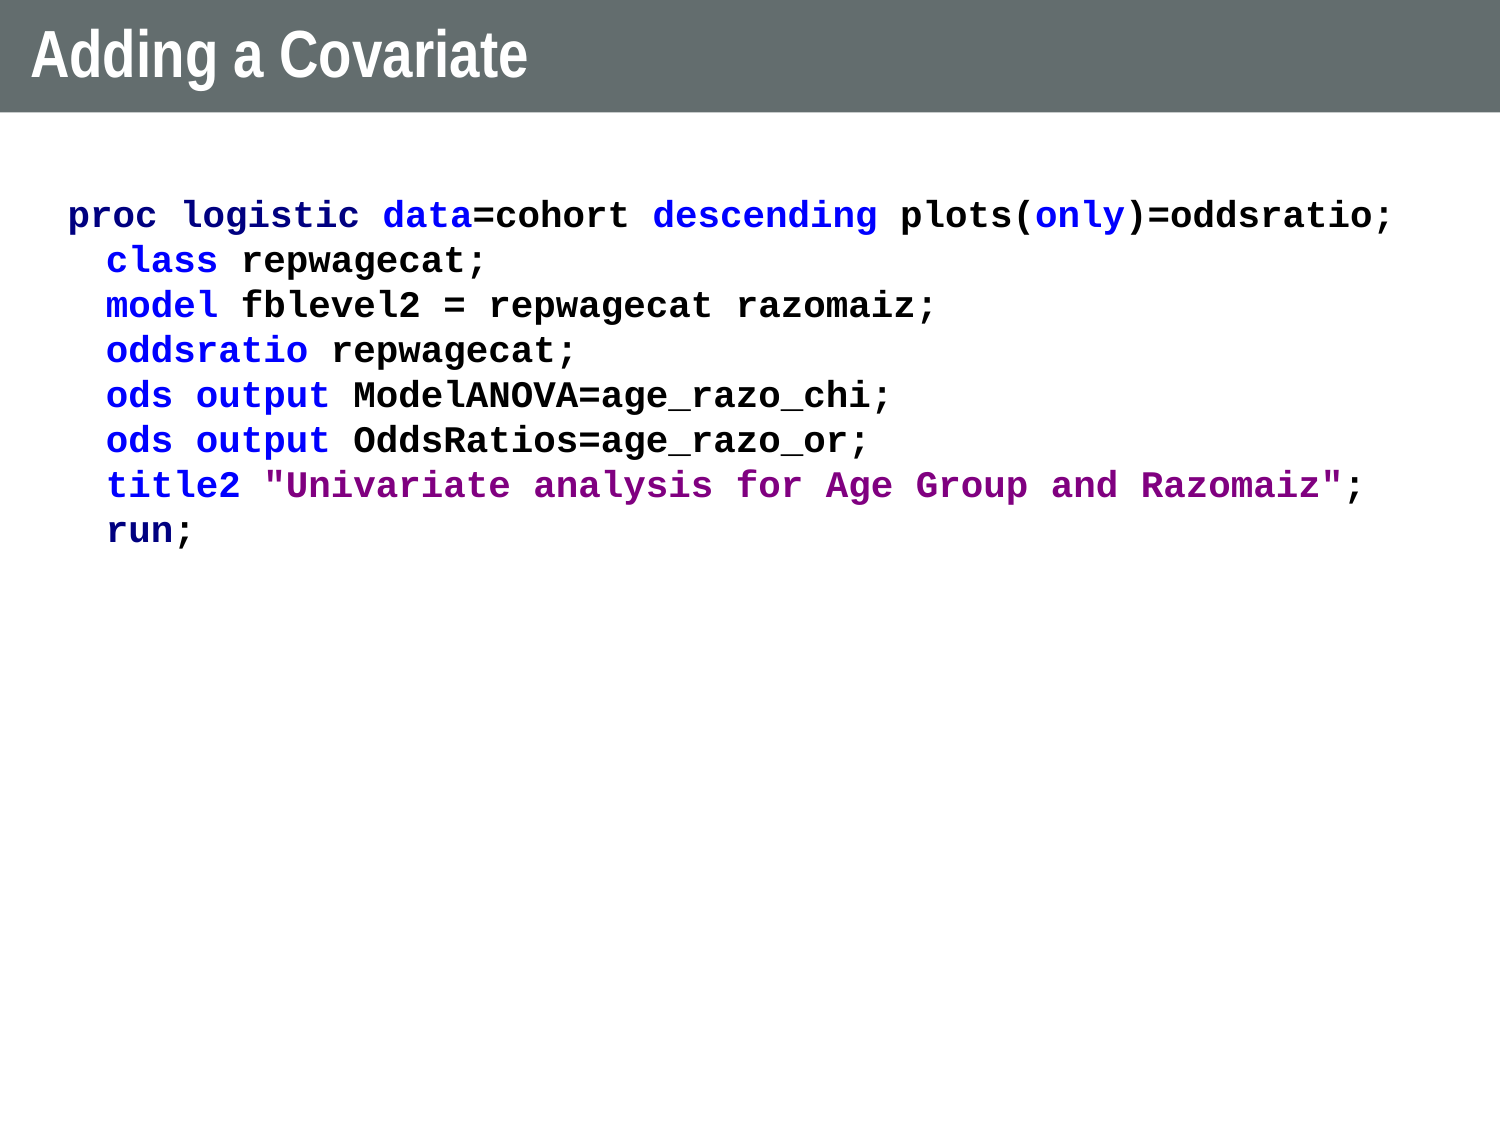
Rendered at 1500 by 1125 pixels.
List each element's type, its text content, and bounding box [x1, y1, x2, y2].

text_box proc logistic data=cohort descending plots(only)=oddsratio; class repwagecat; model fblevel2 = repwagecat razomaiz; oddsratio repwagecat; ods output ModelANOVA=age_razo_chi; ods output OddsRatios=age_razo_or; title2 "Univariate analysis for Age Group and Razomaiz"; run; [52, 137, 1417, 558]
title Adding a Covariate [0, 0, 1500, 117]
